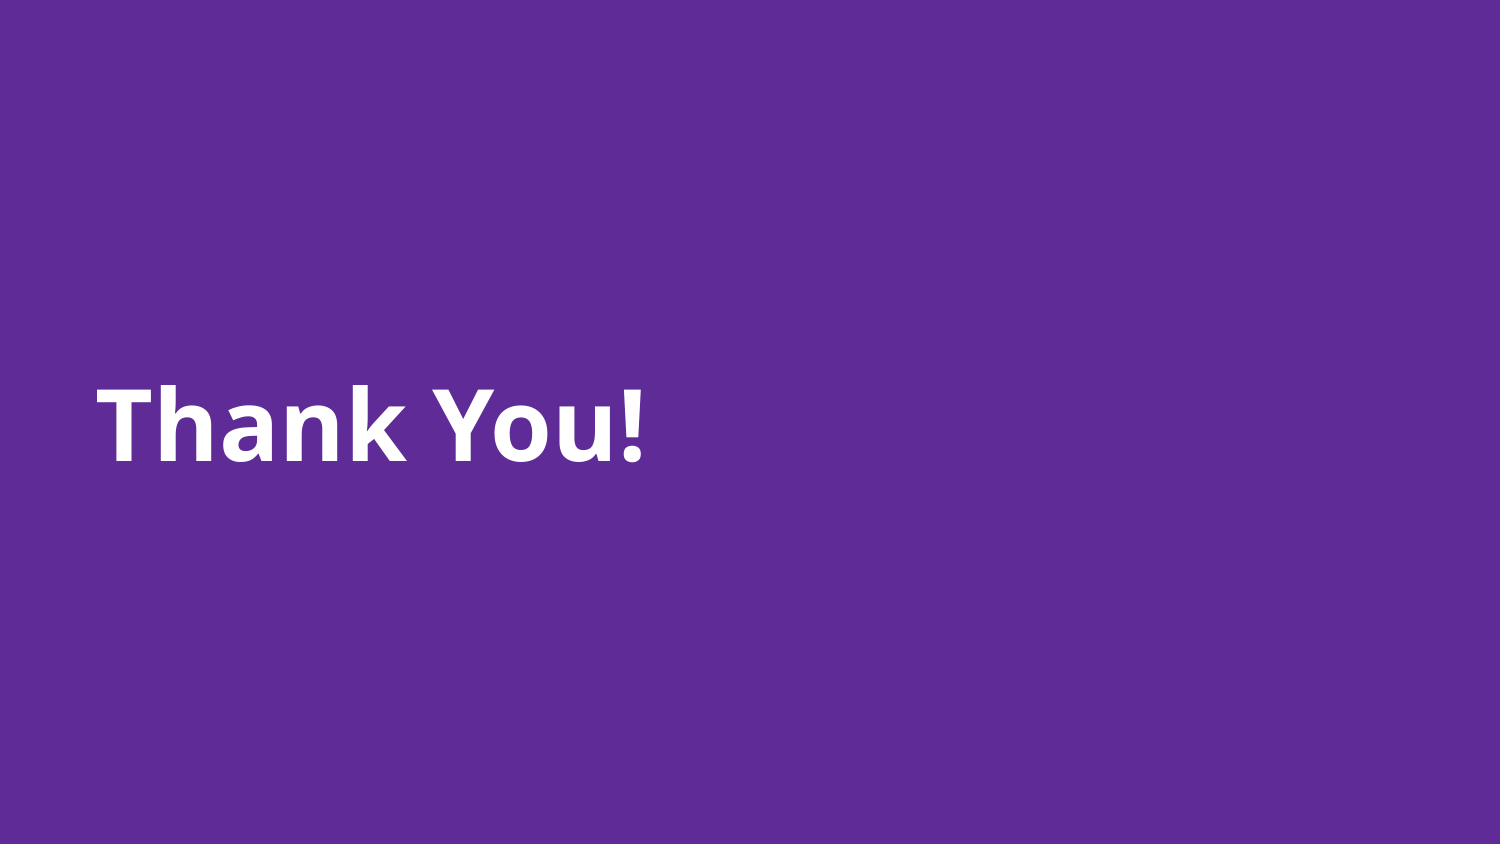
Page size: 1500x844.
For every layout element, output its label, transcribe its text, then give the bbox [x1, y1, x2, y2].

title Thank You! [80, 86, 1000, 758]
